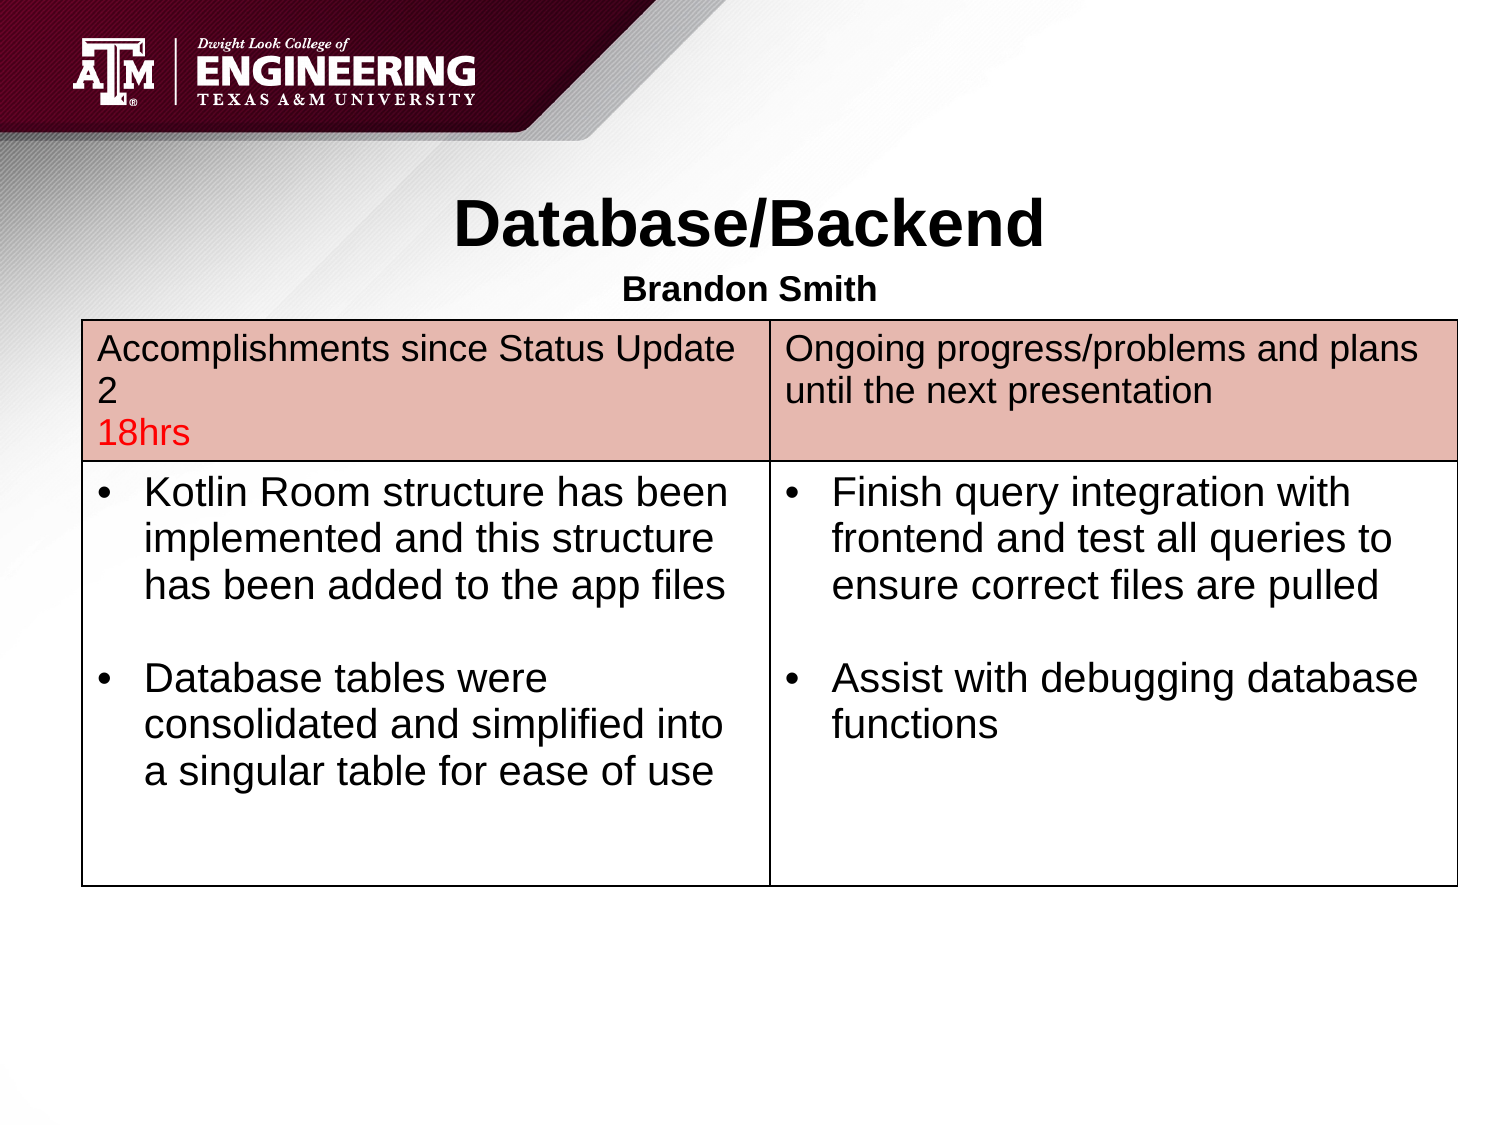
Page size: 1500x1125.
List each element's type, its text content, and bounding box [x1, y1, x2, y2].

table_cell Kotlin Room structure has been implemented and this structure has been added to the app files Database tables were consolidated and simplified into a singular table for ease of use [83, 462, 769, 885]
table_header Ongoing progress/problems and plans until the next presentation [771, 321, 1457, 460]
table_cell Finish query integration with frontend and test all queries to ensure correct files are pulled Assist with debugging database functions [771, 462, 1457, 885]
table_header Accomplishments since Status Update 2 18hrs [83, 321, 769, 460]
title Database/Backend Brandon Smith [75, 172, 1425, 304]
picture [0, 0, 1500, 1125]
